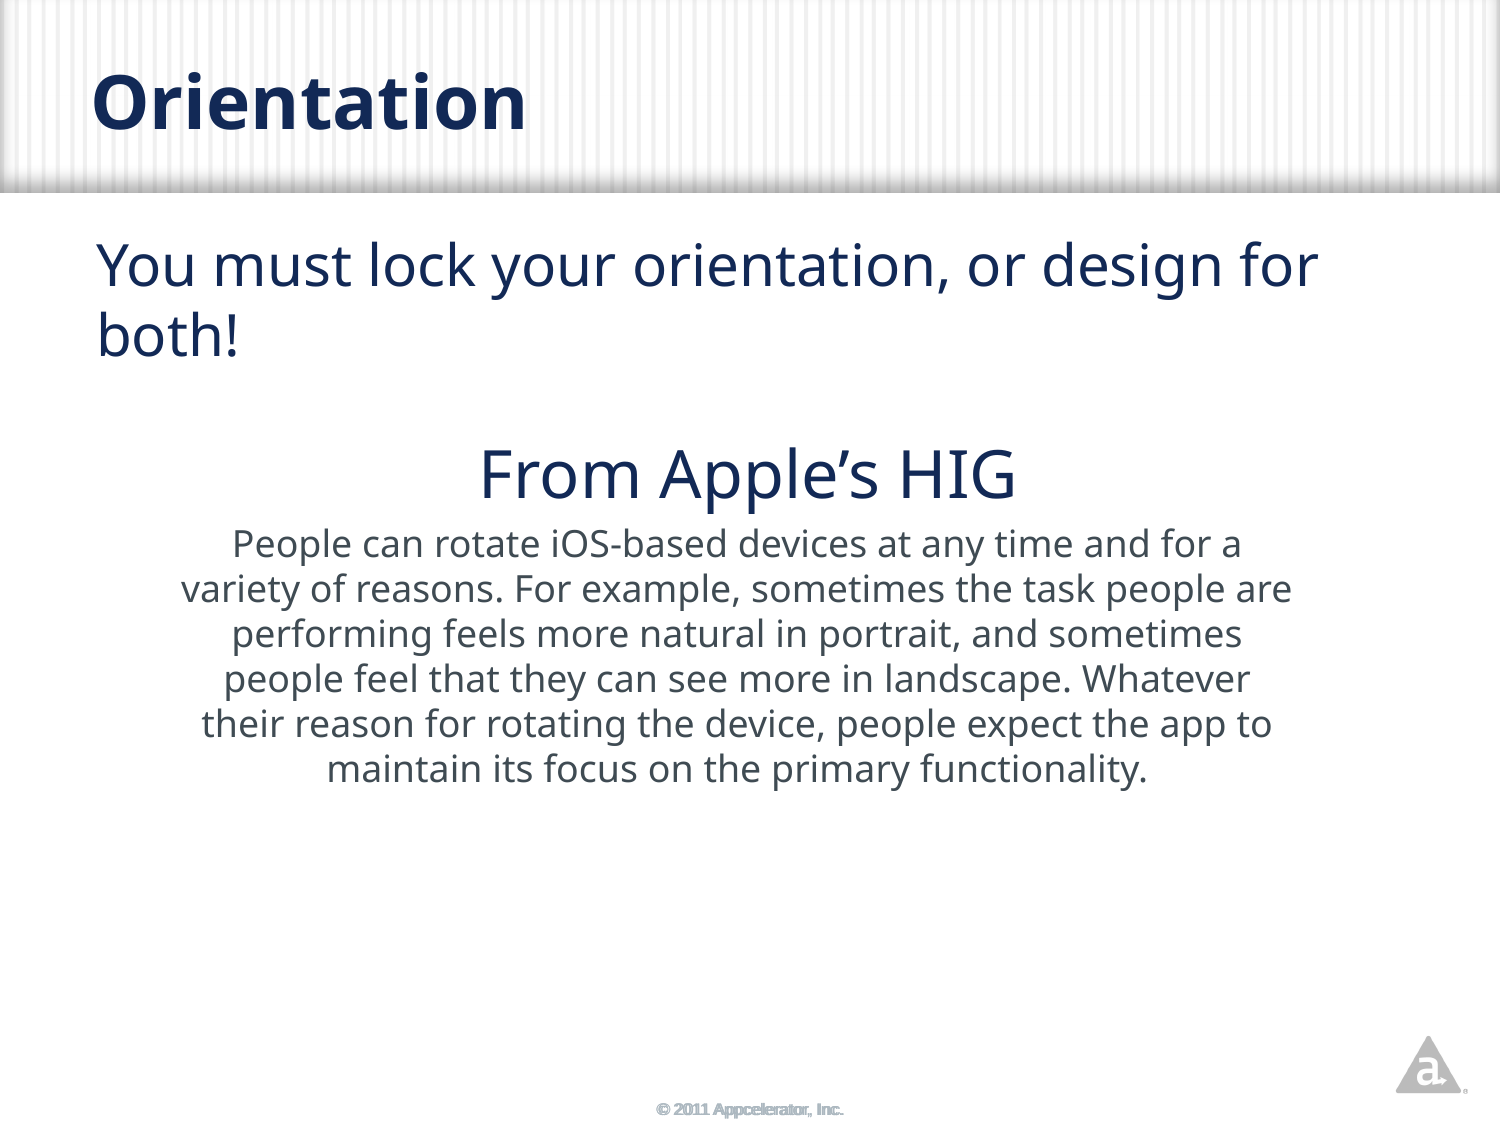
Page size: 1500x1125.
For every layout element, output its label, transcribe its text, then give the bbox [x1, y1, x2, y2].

picture [0, 0, 1500, 194]
picture [1394, 1035, 1469, 1095]
text_box People can rotate iOS-based devices at any time and for a variety of reasons. For example, sometimes the task people are performing feels more natural in portrait, and sometimes people feel that they can see more in landscape. Whatever their reason for rotating the device, people expect the app to maintain its focus on the primary functionality. [162, 512, 1313, 798]
text_box © 2011 Appcelerator, Inc. [512, 1098, 992, 1120]
text_box From Apple’s HIG [463, 424, 1034, 520]
list You must lock your orientation, or design for both! [24, 220, 1475, 338]
